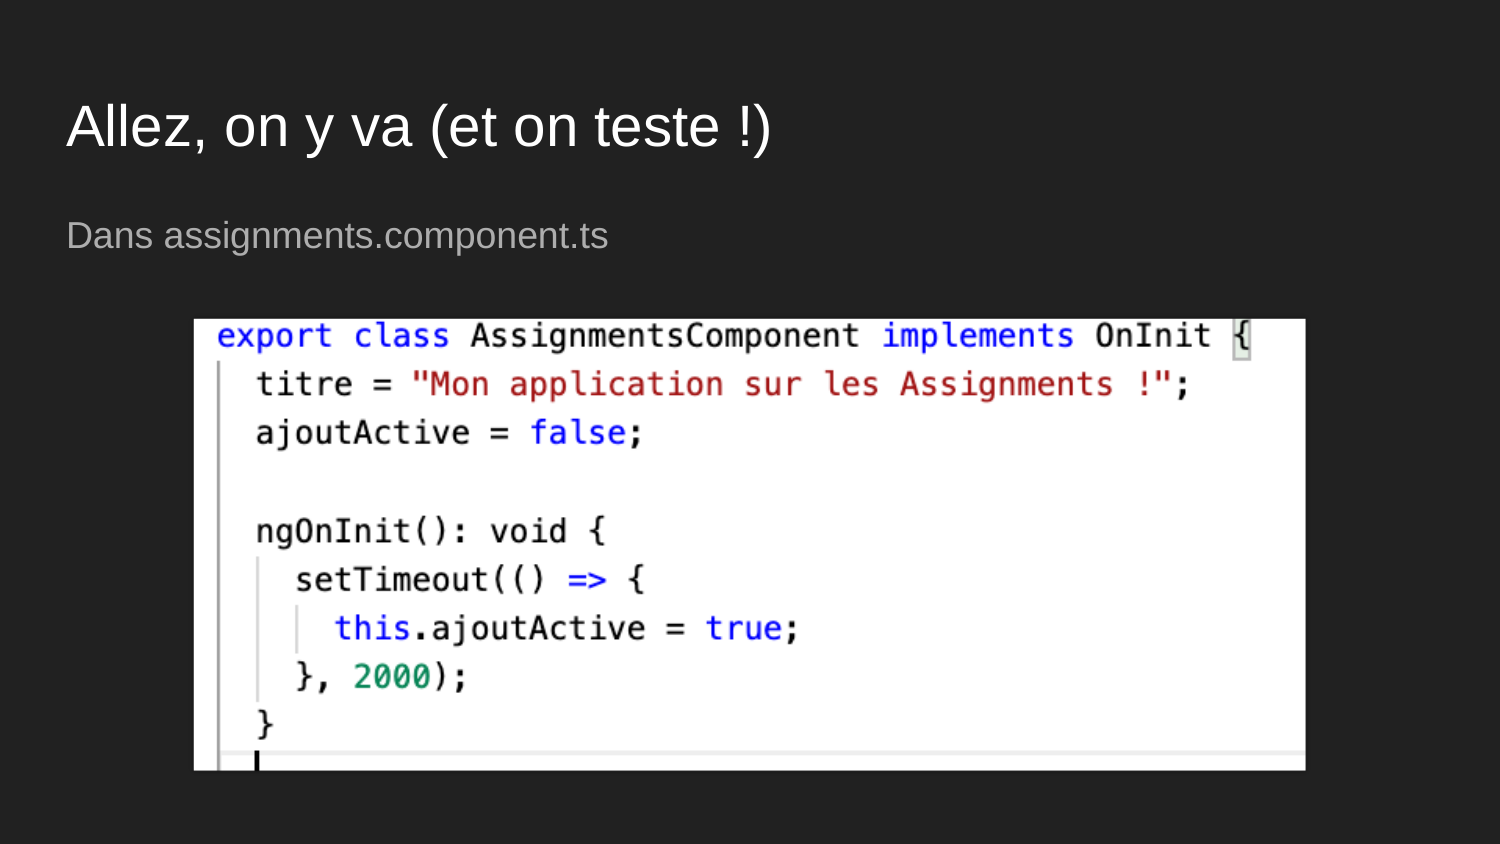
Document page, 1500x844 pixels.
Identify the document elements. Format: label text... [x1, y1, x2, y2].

list Dans assignments.component.ts [51, 189, 1449, 750]
title Allez, on y va (et on teste !) [51, 72, 1449, 167]
picture [186, 311, 1314, 779]
